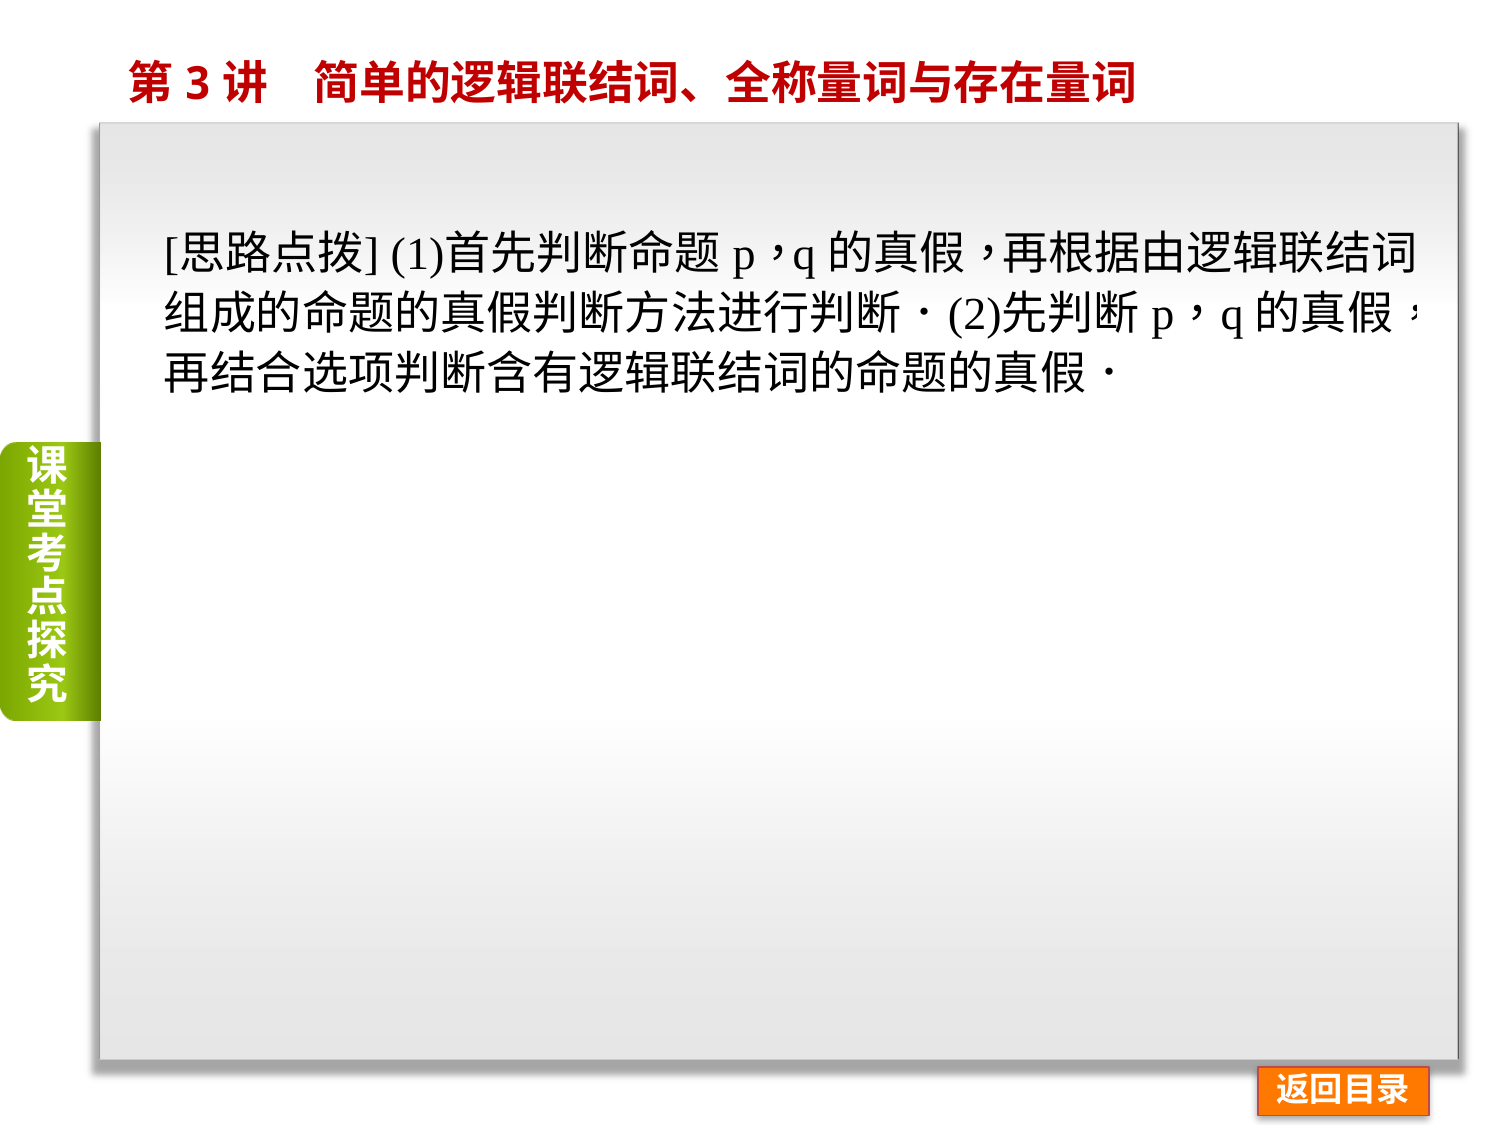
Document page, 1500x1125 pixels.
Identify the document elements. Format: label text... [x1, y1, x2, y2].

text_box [0, 437, 101, 722]
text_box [163, 223, 1417, 516]
picture [79, 115, 1477, 1087]
text_box 返回目录 [1257, 1066, 1430, 1116]
text_box 第3讲 简单的逻辑联结词、全称量词与存在量词 [112, 42, 1211, 121]
